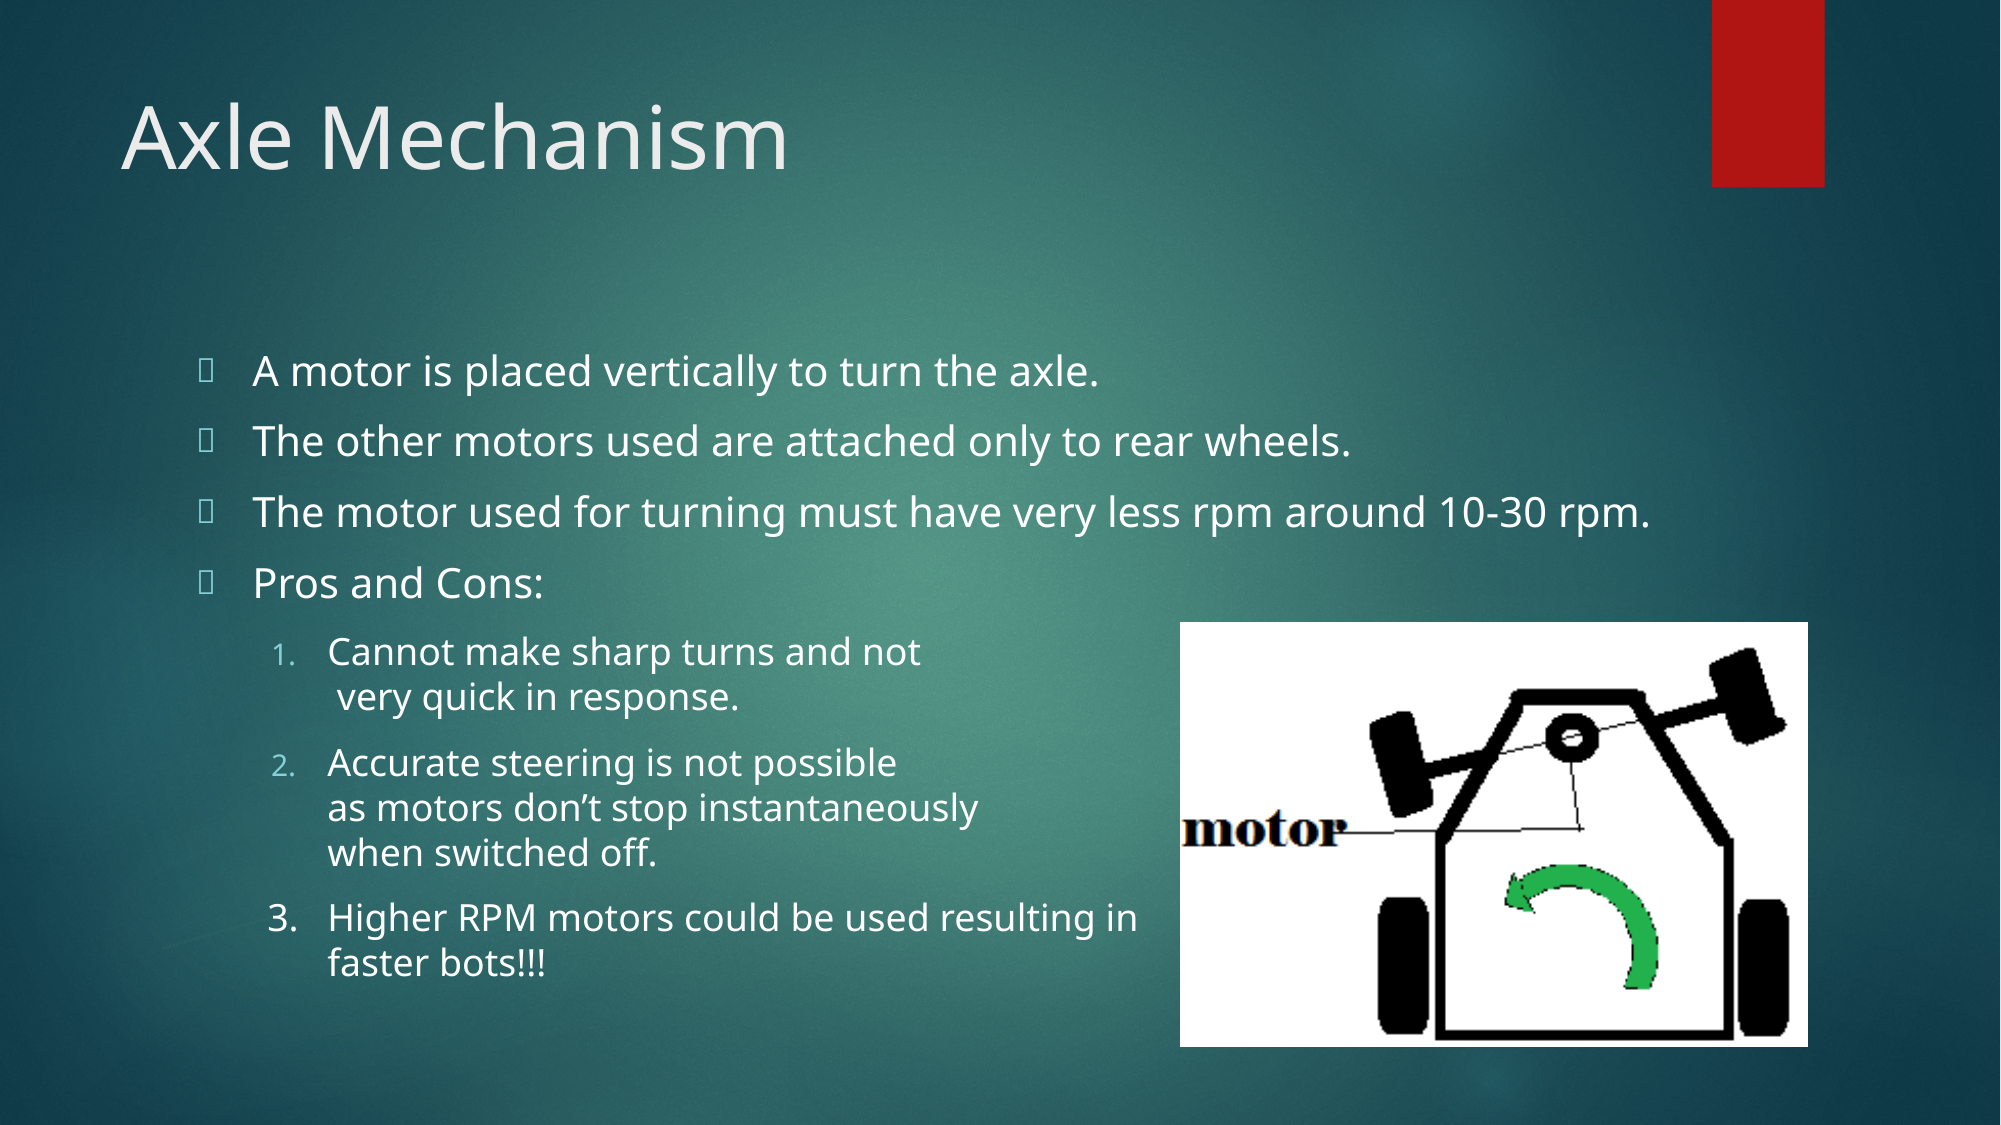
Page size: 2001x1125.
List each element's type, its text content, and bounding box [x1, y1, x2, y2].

list A motor is placed vertically to turn the axle. The other motors used are attached only to rear wheels. The motor used for turning must have very less rpm around 10-30 rpm. Pros and Cons: Cannot make sharp turns and not very quick in response. Accurate steering is not possible as motors don’t stop instantaneously when switched off. Higher RPM motors could be used resulting in faster bots!!! [181, 336, 1672, 1025]
title Axle Mechanism [106, 74, 1649, 304]
picture [0, 0, 2001, 1125]
